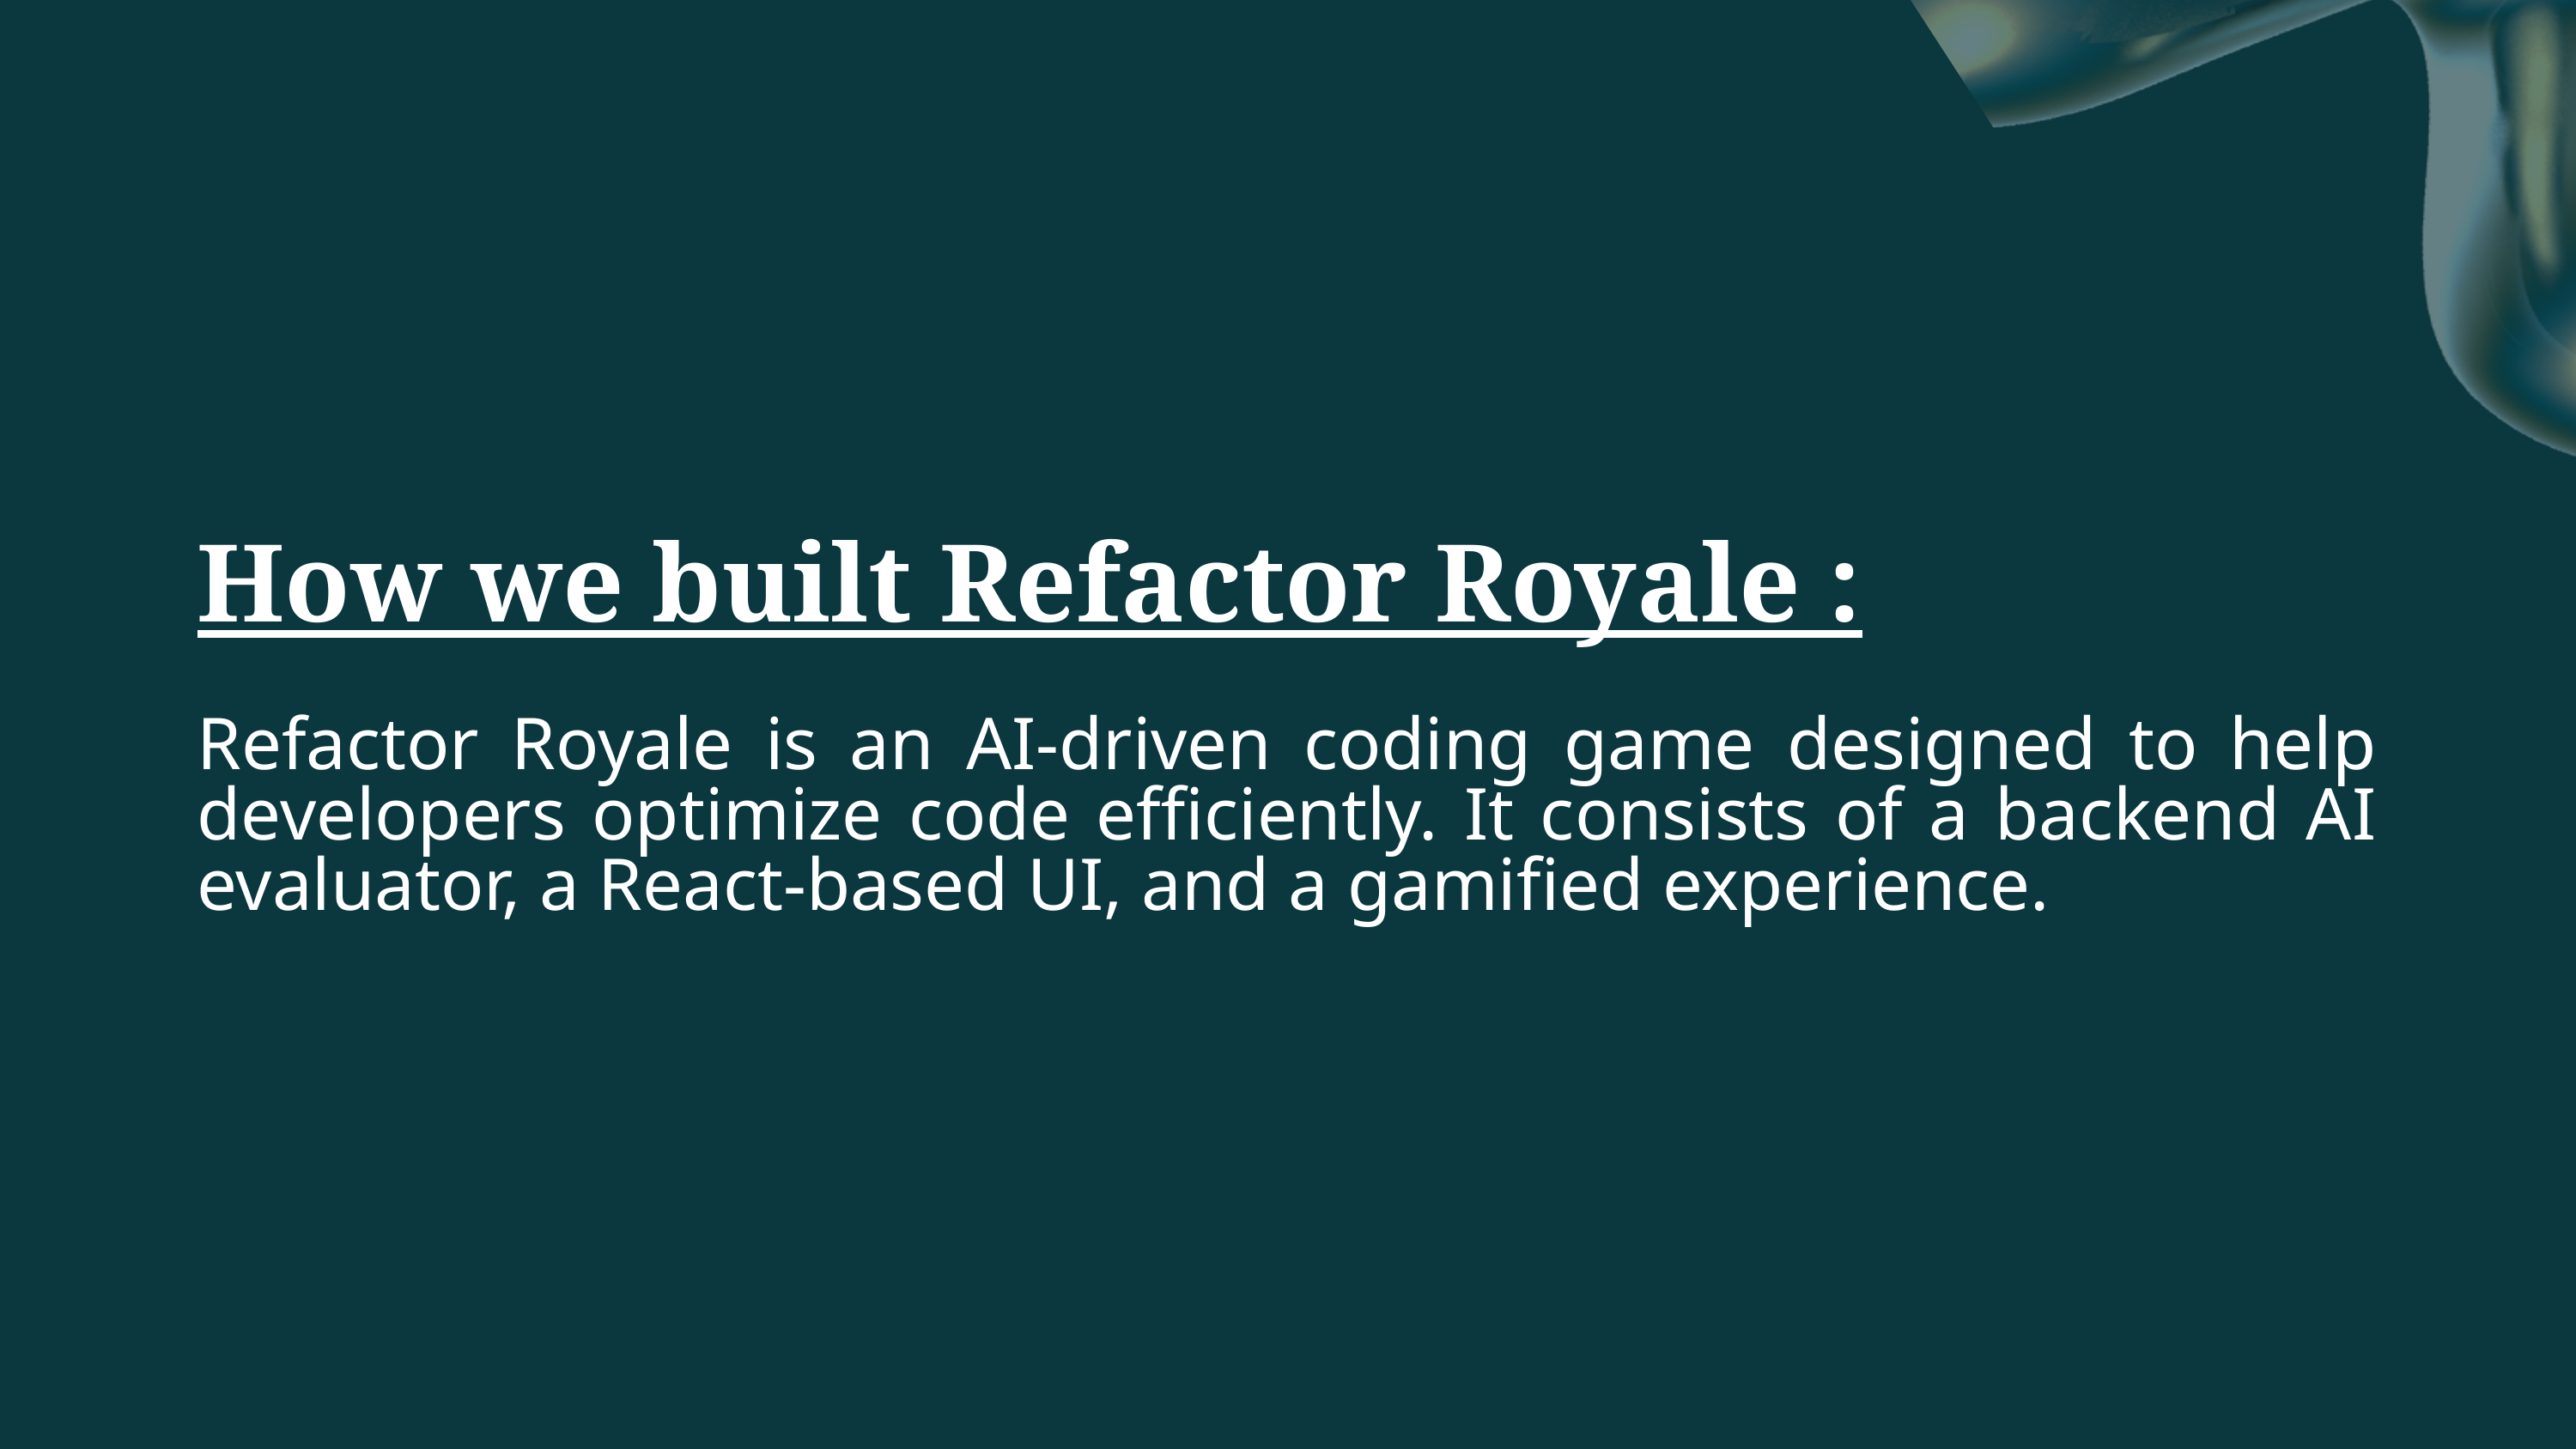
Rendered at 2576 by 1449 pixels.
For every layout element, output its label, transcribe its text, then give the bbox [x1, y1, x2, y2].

text_box [1911, 0, 2576, 724]
text_box How we built Refactor Royale : Refactor Royale is an AI-driven coding game designed to help developers optimize code efficiently. It consists of a backend AI evaluator, a React-based UI, and a gamified experience. [197, 518, 2379, 925]
